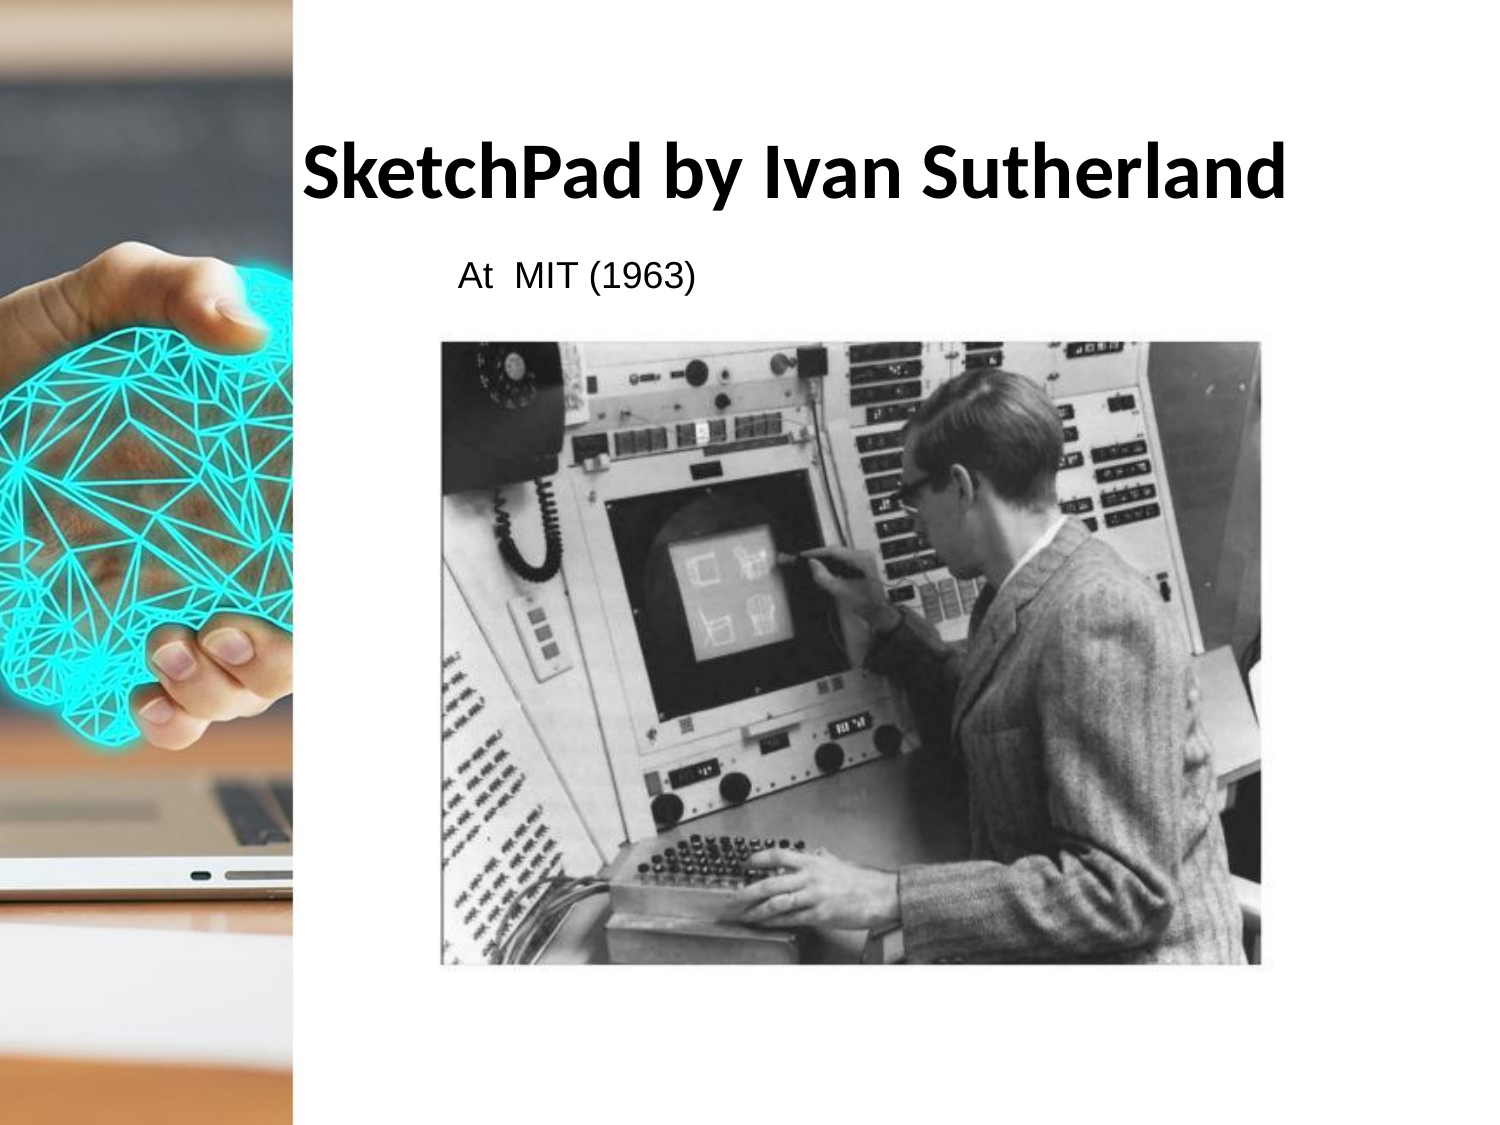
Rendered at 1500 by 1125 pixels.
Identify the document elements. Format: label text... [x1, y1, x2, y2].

text_box [300, 290, 1409, 993]
text_box At MIT (1963) [442, 243, 869, 304]
title SketchPad by Ivan Sutherland [301, 70, 1481, 261]
picture [0, 0, 1500, 1125]
